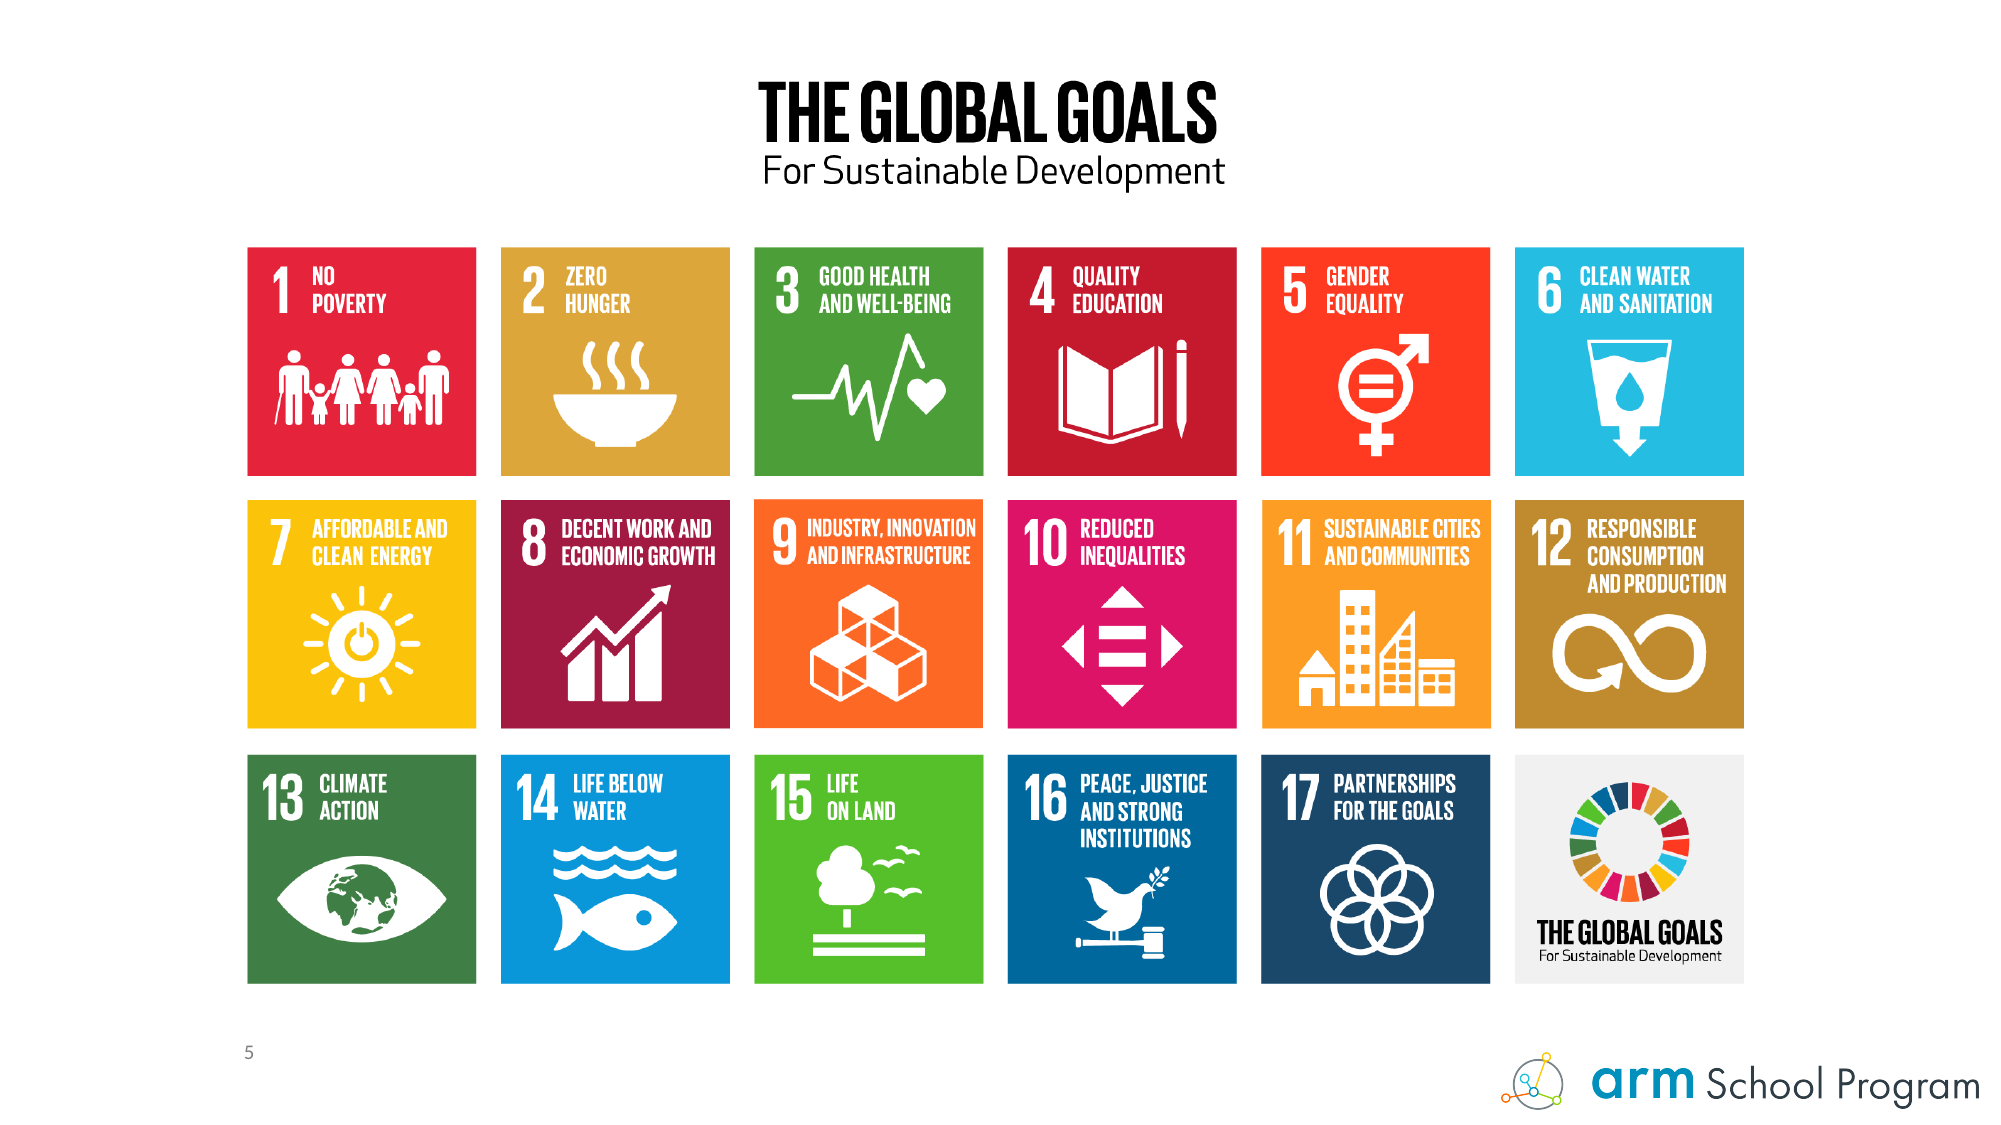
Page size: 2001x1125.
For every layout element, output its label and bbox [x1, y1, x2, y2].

picture [128, 22, 1868, 1004]
picture [1501, 1052, 1979, 1110]
